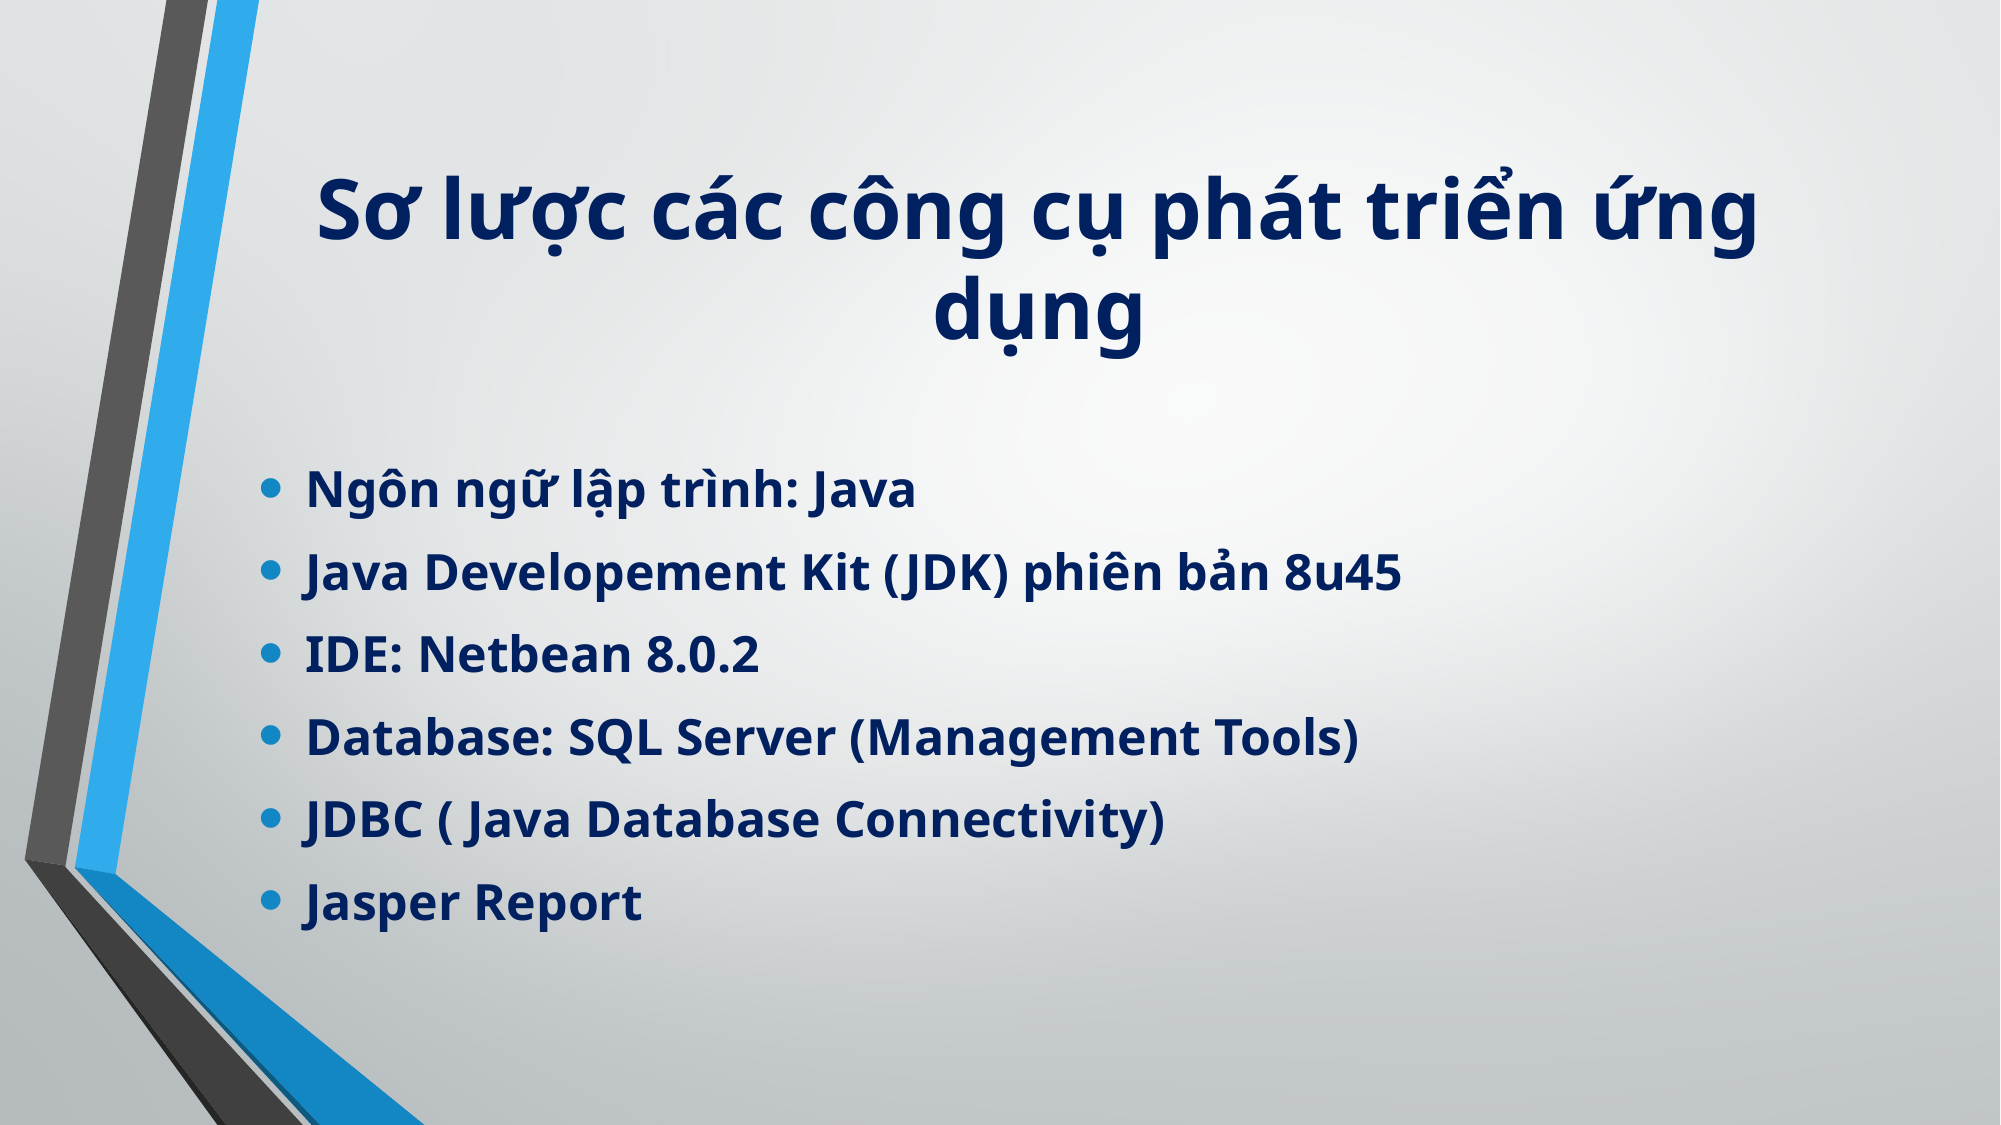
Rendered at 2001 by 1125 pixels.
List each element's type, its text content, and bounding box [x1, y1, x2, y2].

title Sơ lược các công cụ phát triển ứng dụng [192, 112, 1887, 400]
list Ngôn ngữ lập trình: Java Java Developement Kit (JDK) phiên bản 8u45 IDE: Netbean 8.0.2 Database: SQL Server (Management Tools) JDBC ( Java Database Connectivity) Jasper Report [243, 437, 1887, 950]
